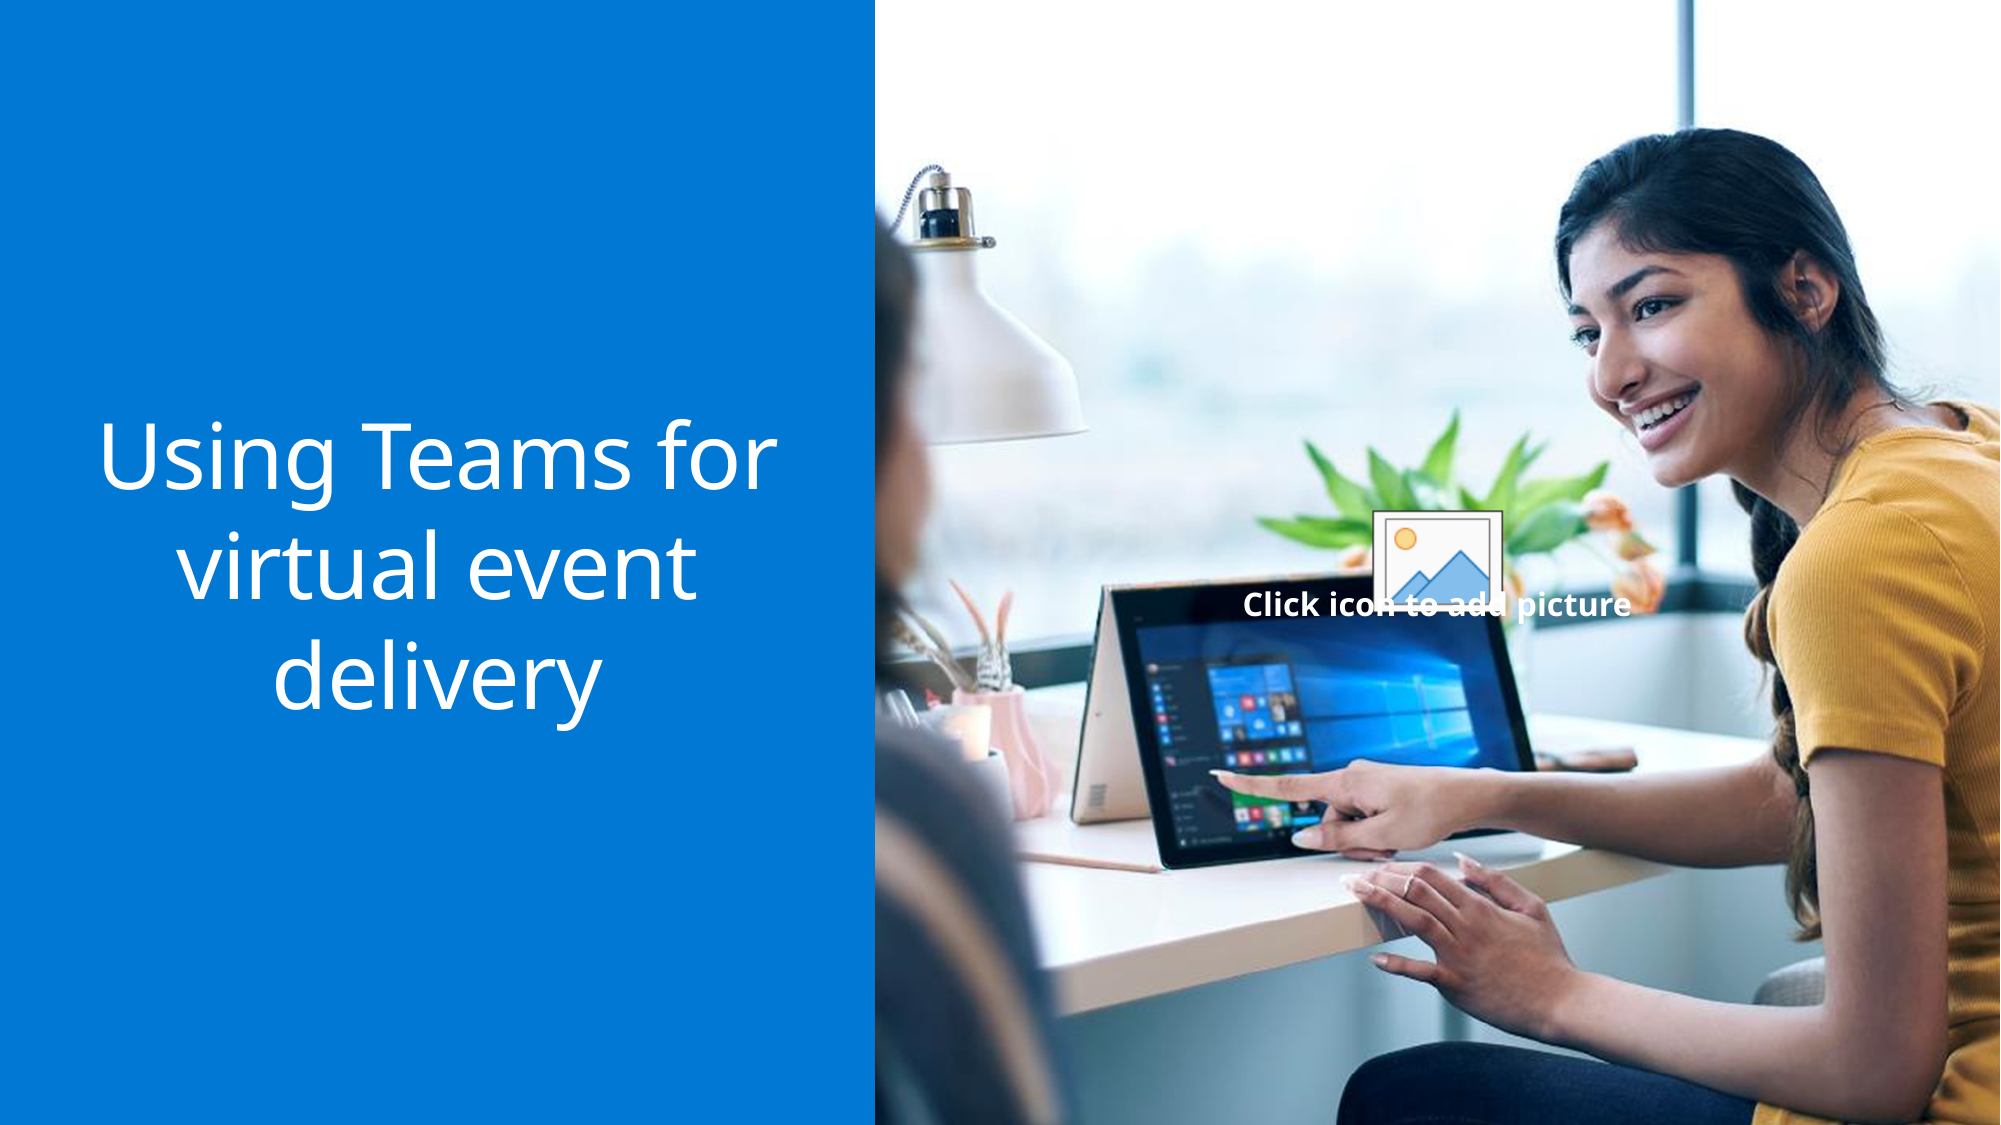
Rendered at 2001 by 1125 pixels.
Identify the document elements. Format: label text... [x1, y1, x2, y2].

picture [874, 0, 2000, 1125]
title Using Teams for virtual event delivery [44, 395, 831, 730]
